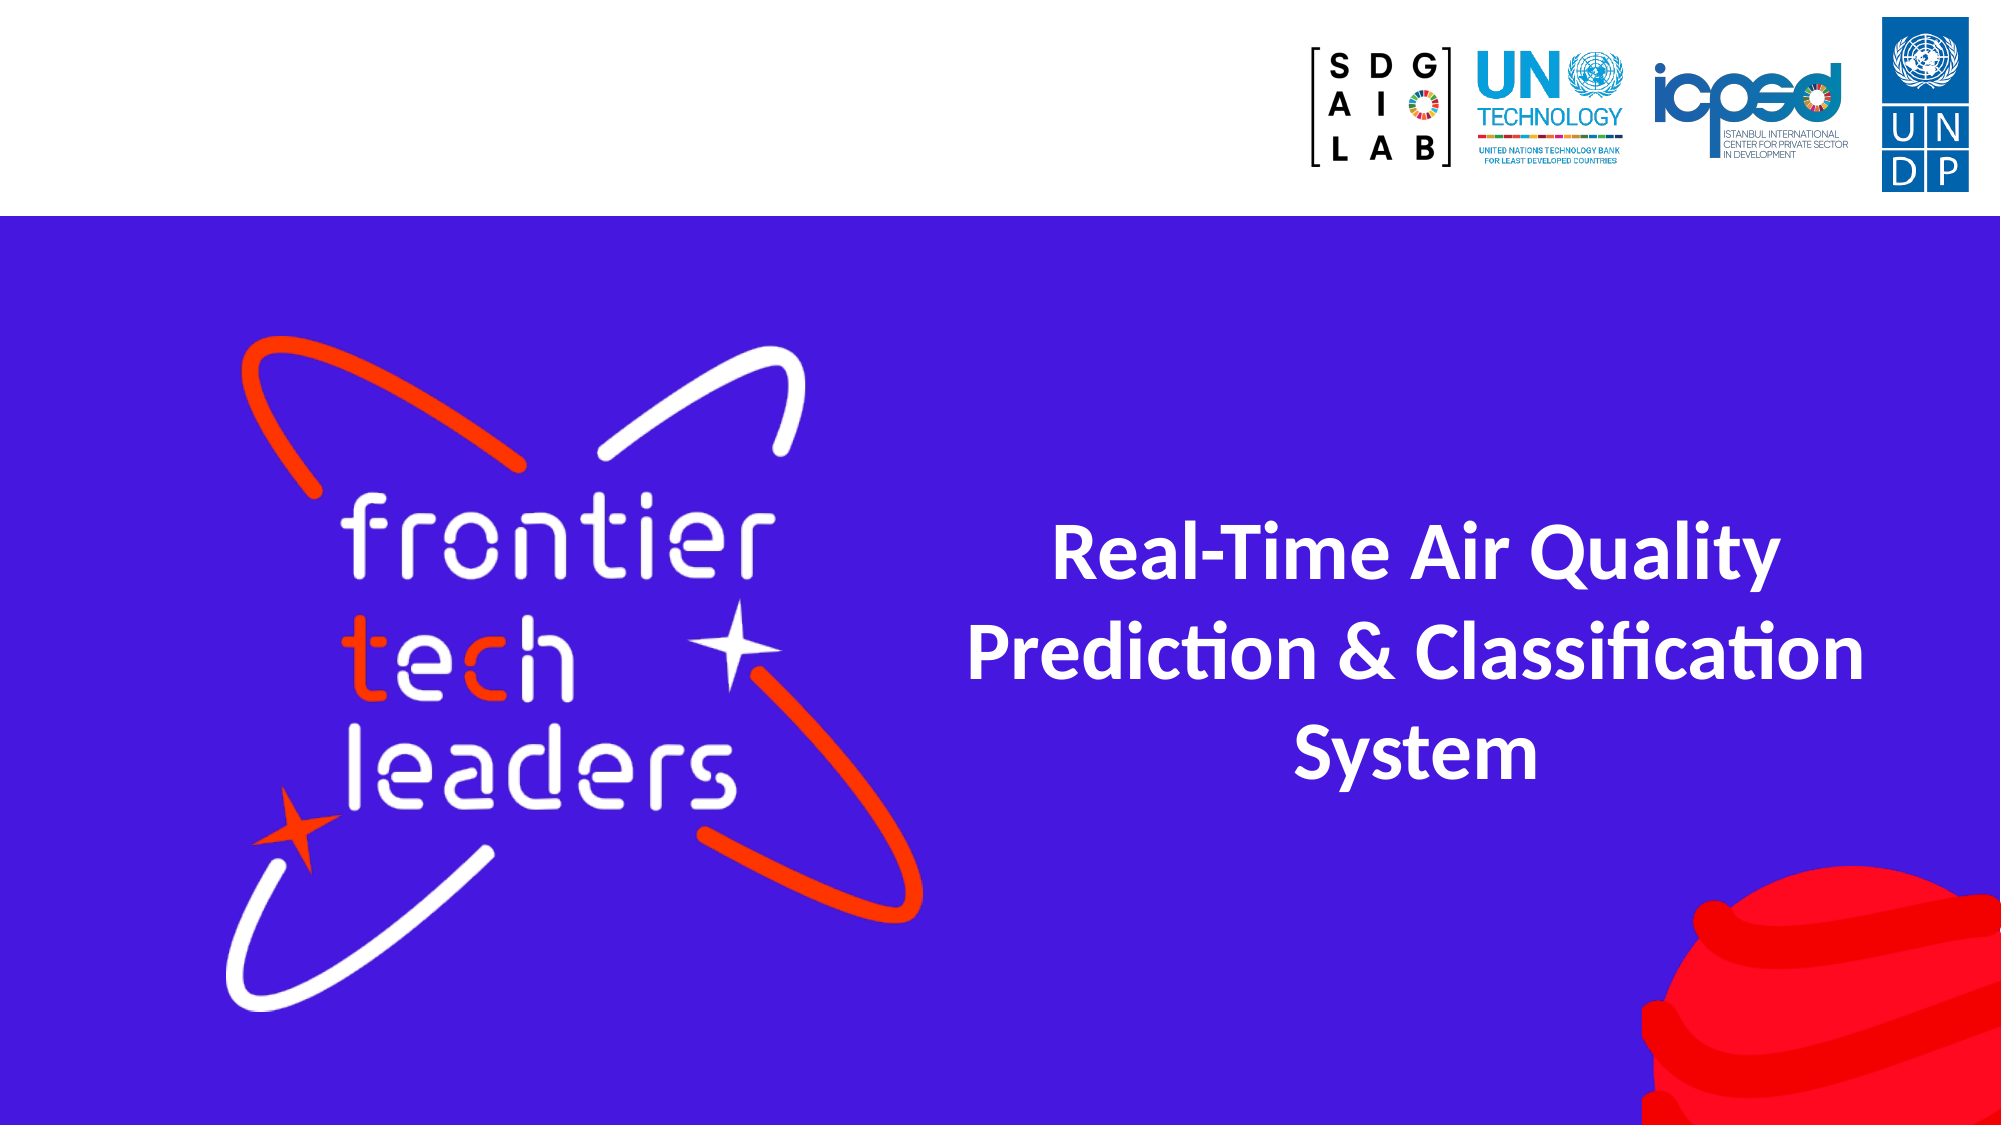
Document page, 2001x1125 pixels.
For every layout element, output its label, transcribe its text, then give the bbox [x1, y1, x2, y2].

picture [1641, 866, 2001, 1125]
picture [1881, 16, 1969, 193]
picture [1804, 84, 1830, 111]
picture [1471, 48, 1630, 170]
text_box [0, 217, 2000, 1125]
picture [1306, 40, 1457, 168]
picture [226, 336, 923, 1013]
picture [1655, 63, 1848, 158]
text_box Real-Time Air Quality Prediction & Classification System [958, 488, 1894, 804]
